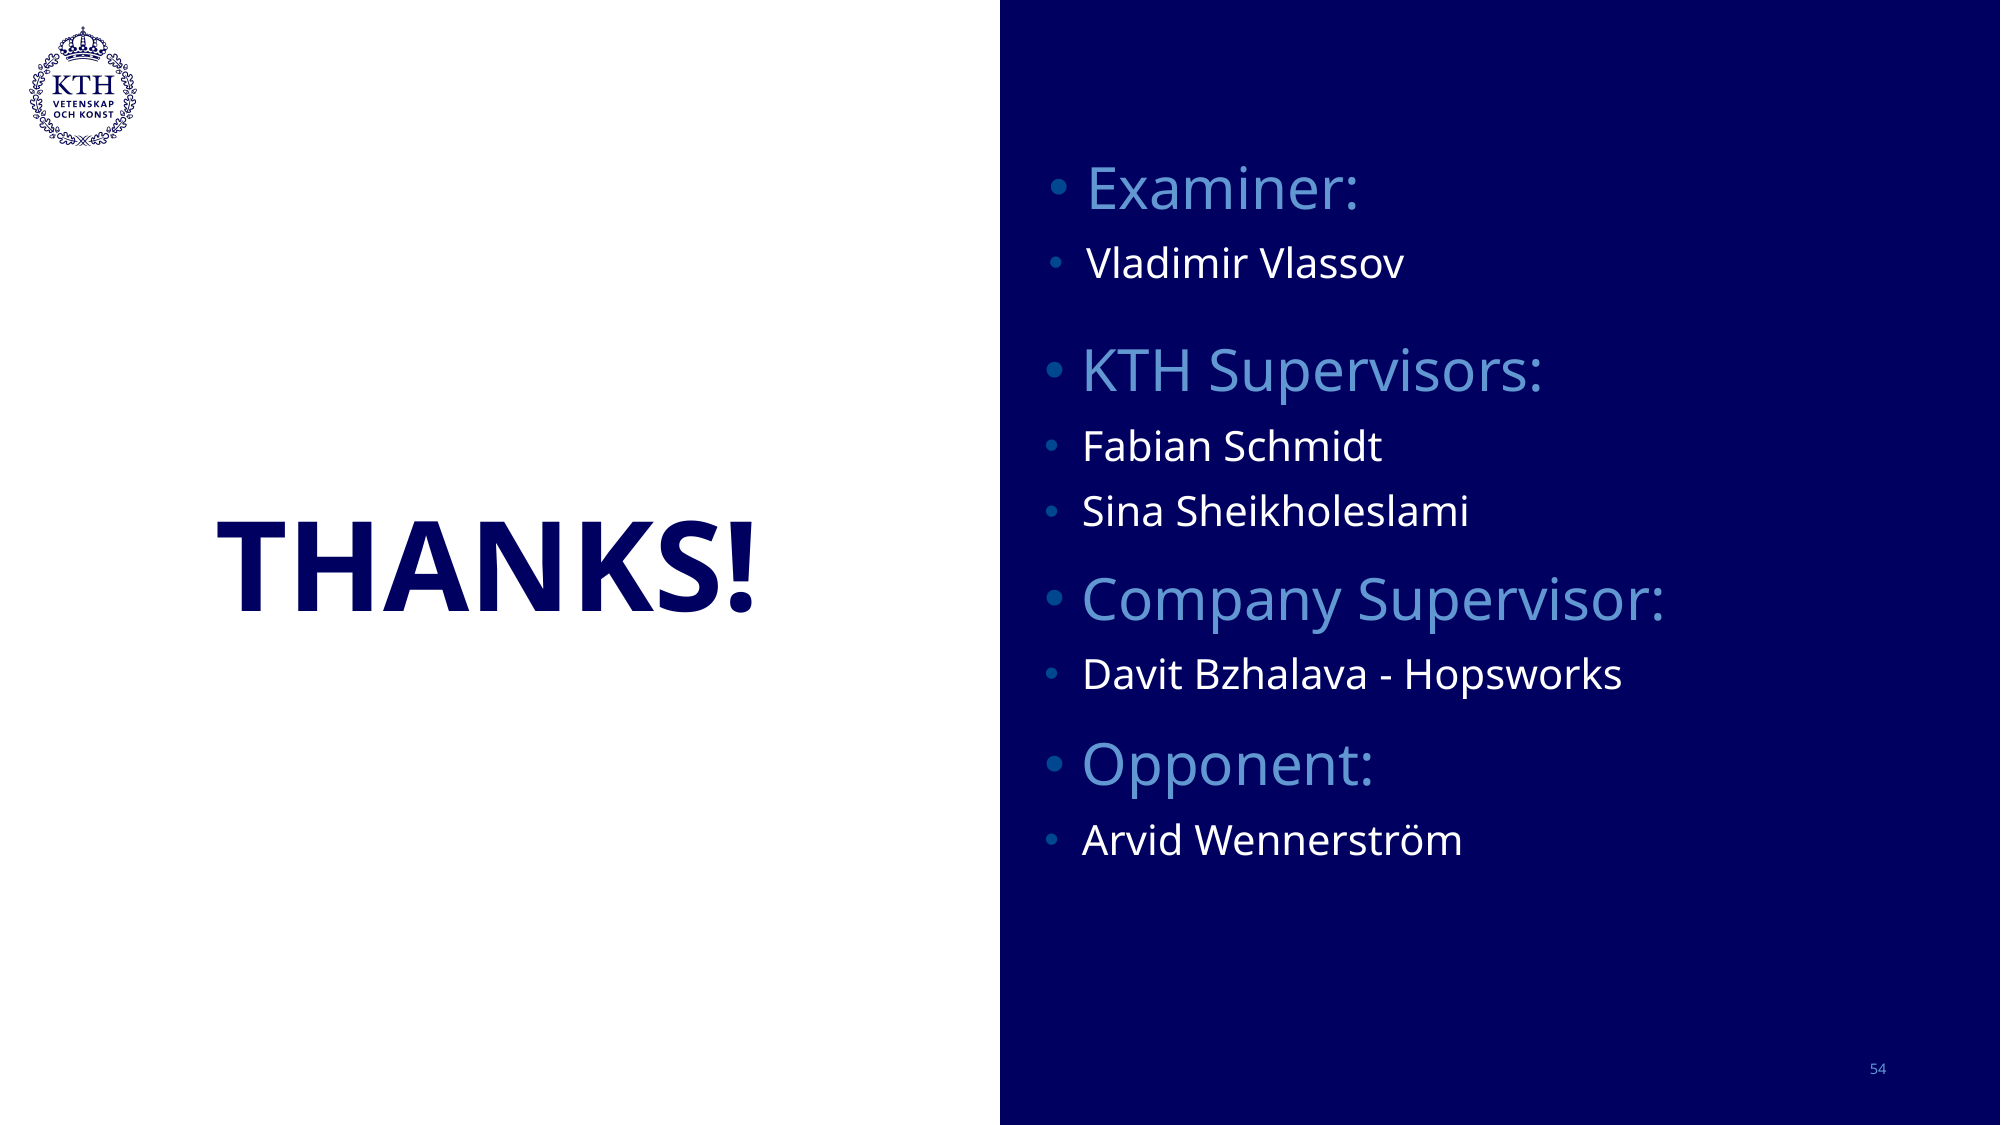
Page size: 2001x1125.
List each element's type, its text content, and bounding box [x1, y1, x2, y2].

slide_number 54 [1451, 1061, 1902, 1078]
text_box THANKS! [200, 496, 799, 629]
picture [29, 26, 137, 146]
text_box Company Supervisor: Davit Bzhalava - Hopsworks [1029, 562, 2000, 676]
text_box Examiner: Vladimir Vlassov [1033, 151, 2000, 265]
text_box Opponent: Arvid Wennerström [1029, 727, 2000, 842]
text_box KTH Supervisors: Fabian Schmidt Sina Sheikholeslami [1029, 333, 2000, 448]
